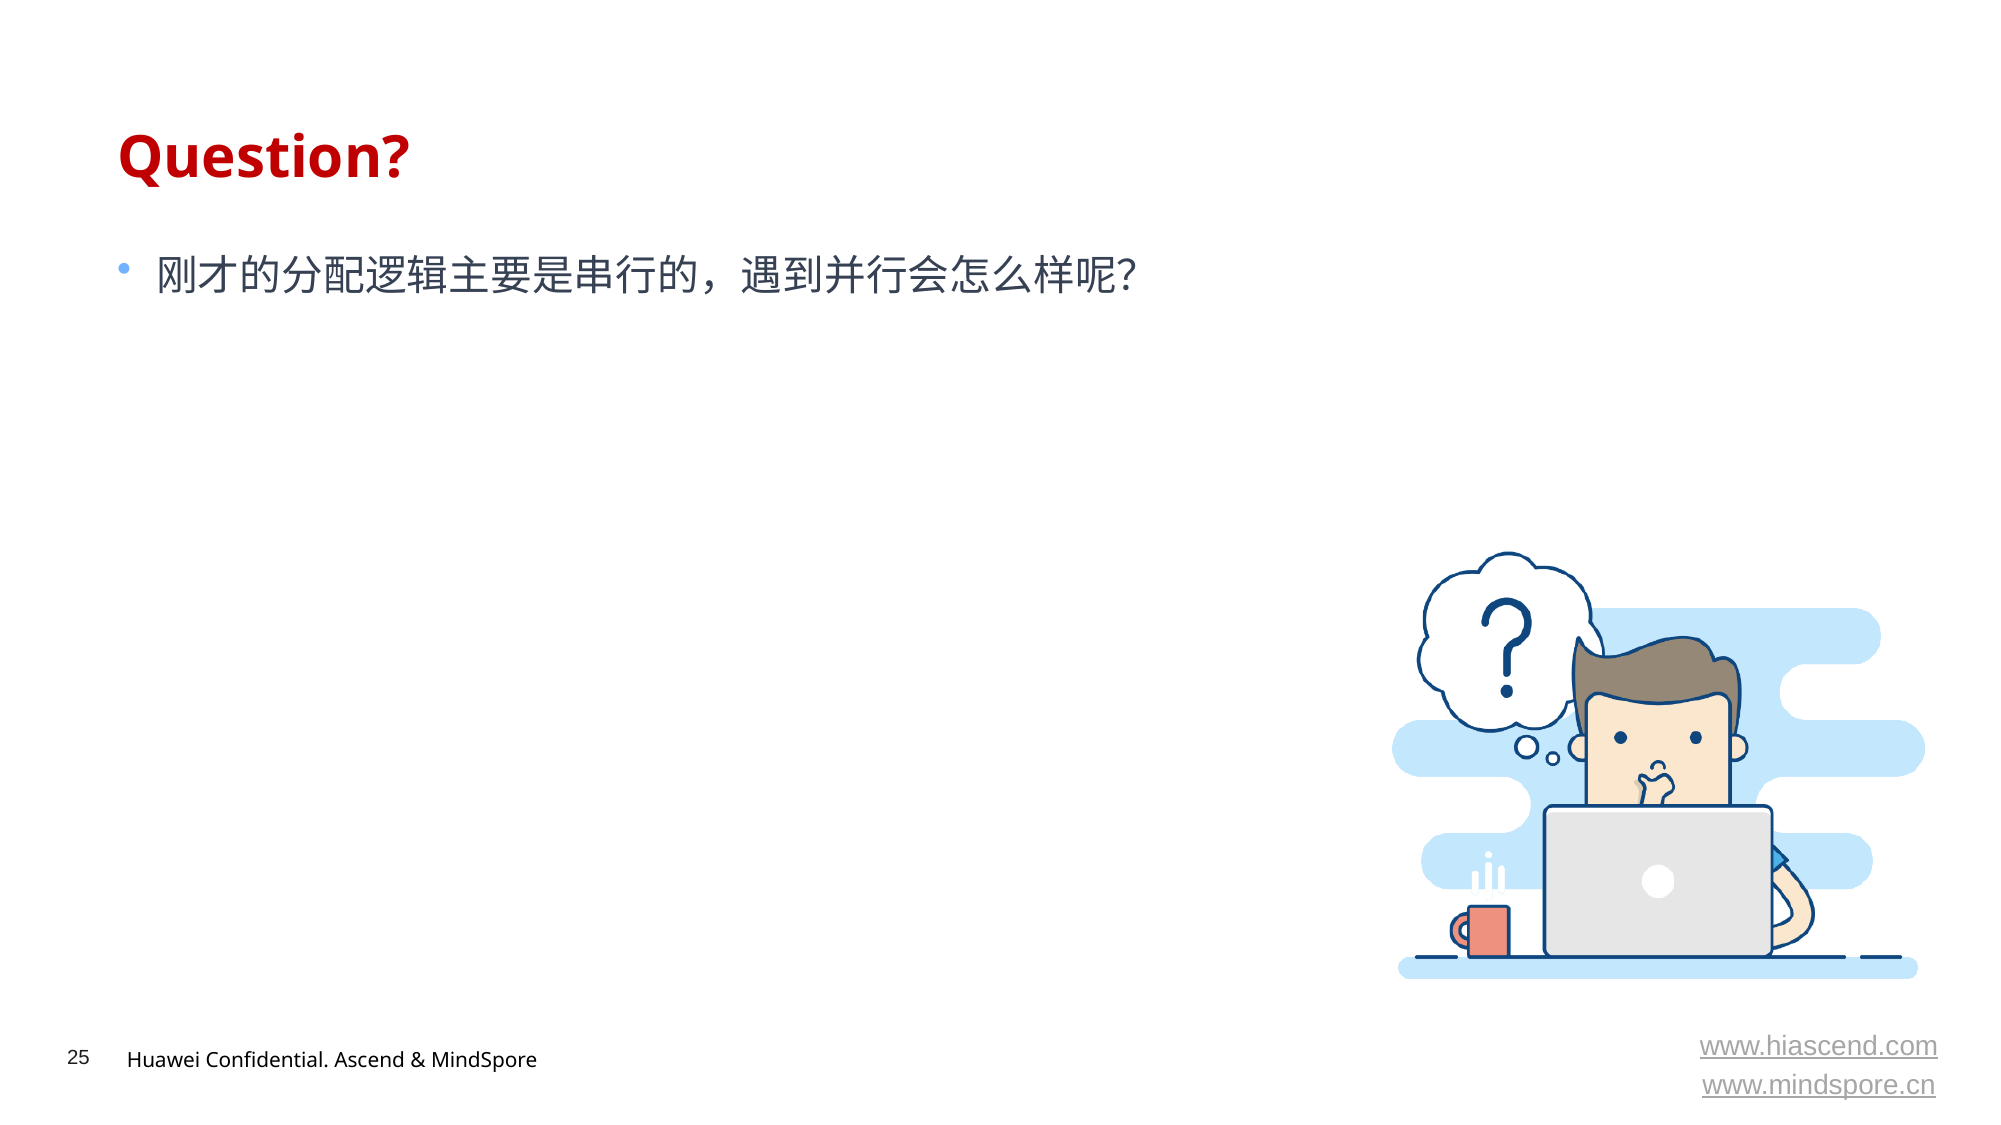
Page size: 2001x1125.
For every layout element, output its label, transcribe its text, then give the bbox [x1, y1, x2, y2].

picture [1378, 539, 1943, 988]
list 刚才的分配逻辑主要是串行的，遇到并行会怎么样呢？ [102, 231, 1901, 988]
title Question? [102, 111, 1901, 209]
